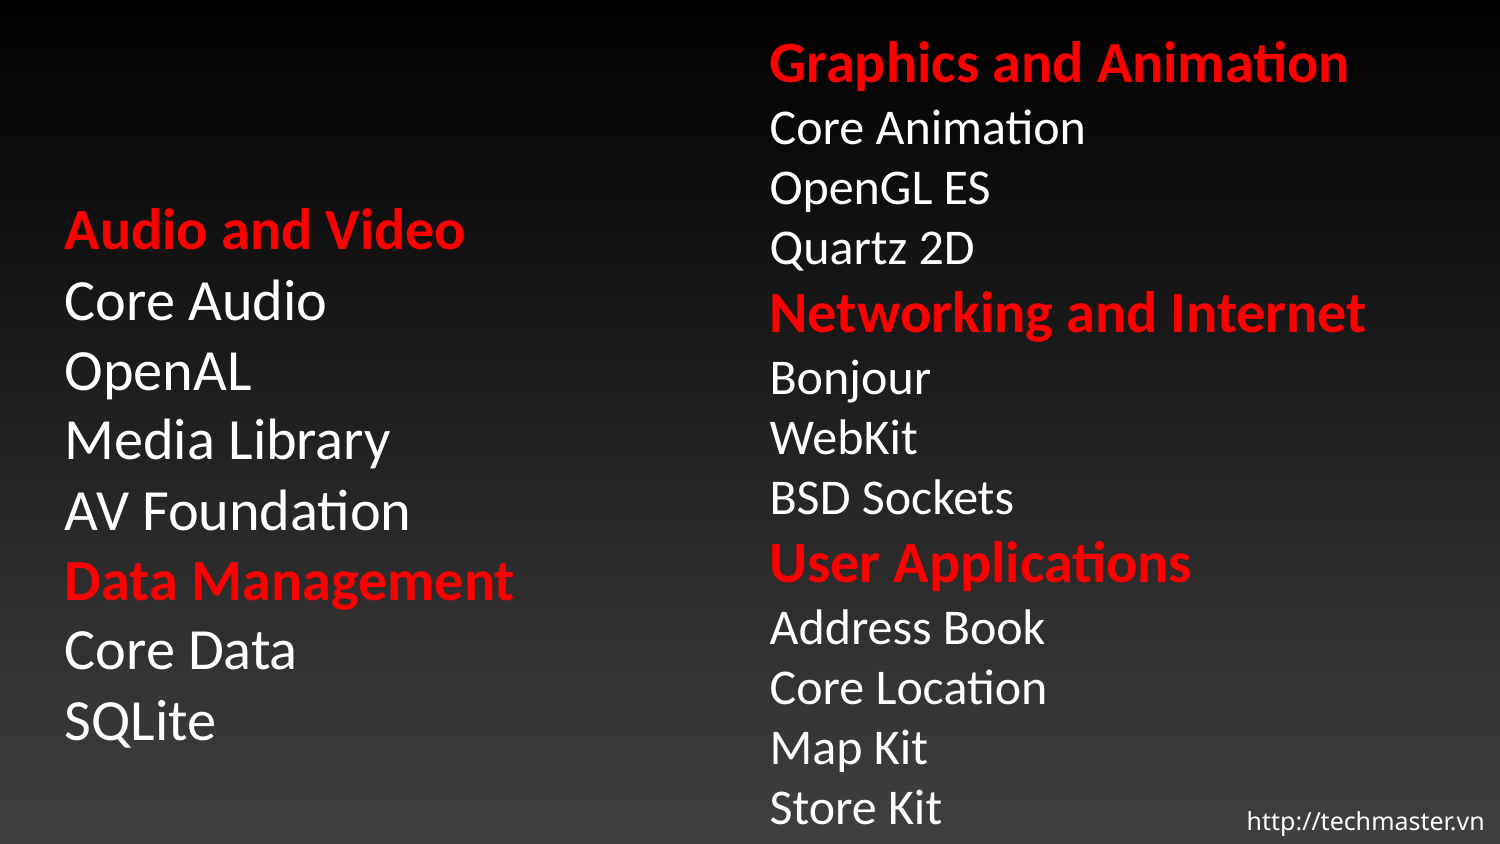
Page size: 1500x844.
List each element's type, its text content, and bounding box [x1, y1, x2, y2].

text_box Graphics and Animation Core Animation OpenGL ES Quartz 2D Networking and Internet Bonjour WebKit BSD Sockets User Applications Address Book Core Location Map Kit Store Kit [754, 16, 1382, 842]
text_box Audio and Video Core Audio OpenAL Media Library AV Foundation Data Management Core Data SQLite [49, 184, 563, 759]
